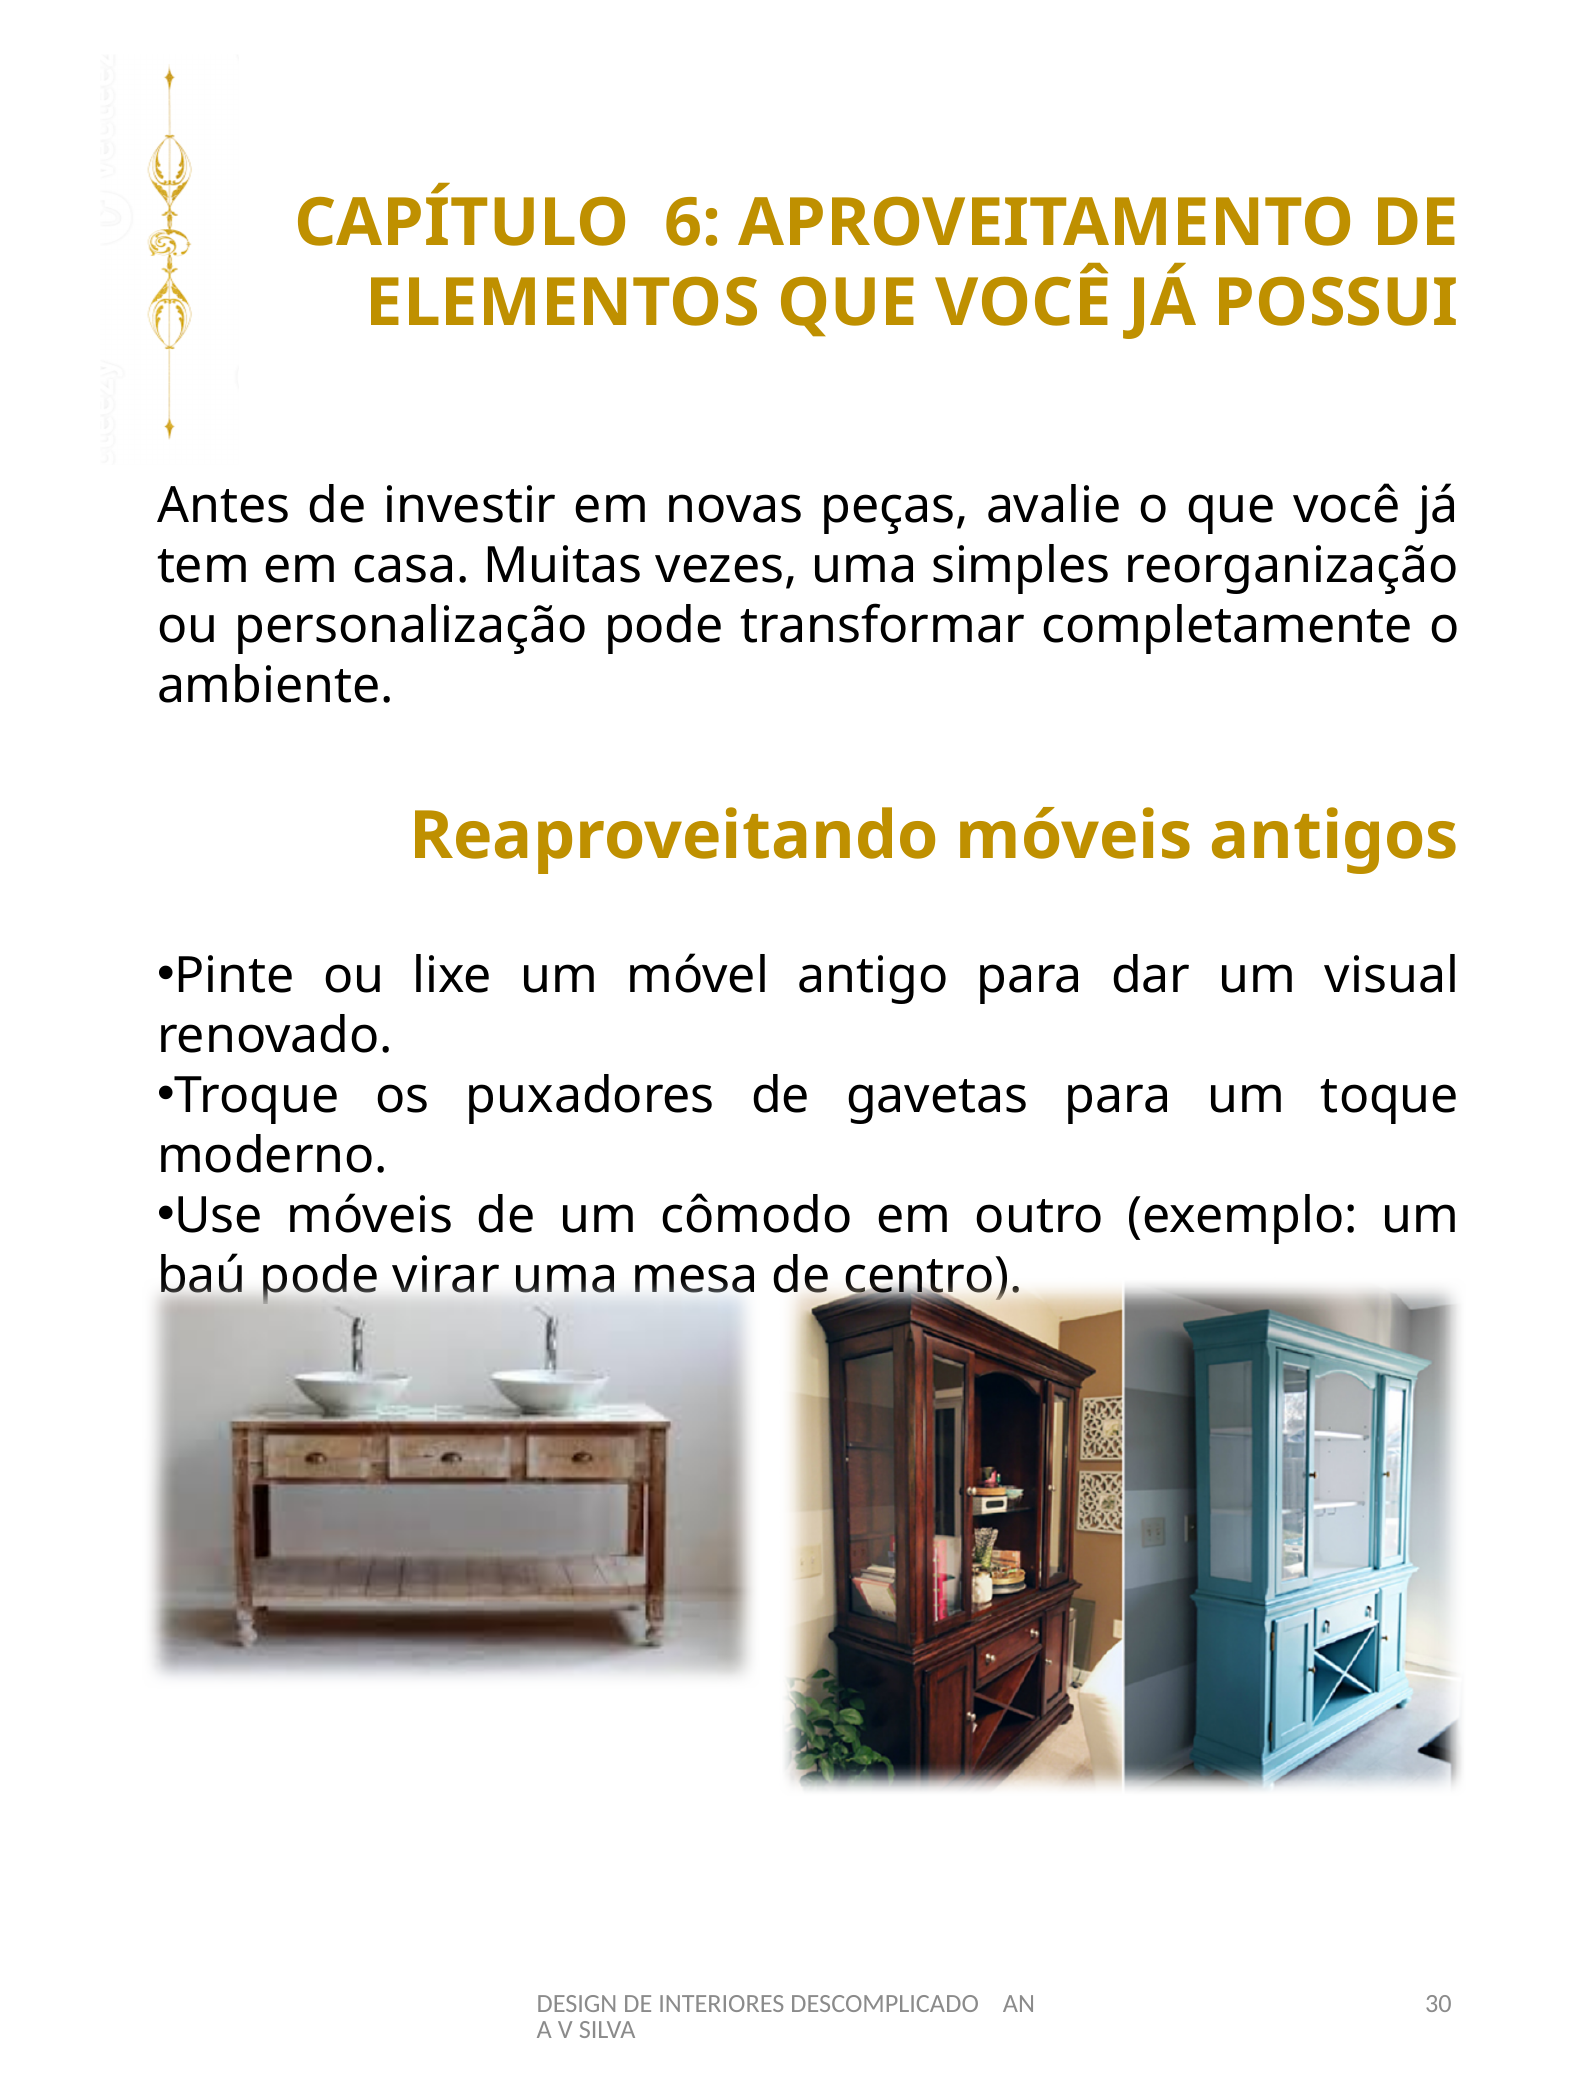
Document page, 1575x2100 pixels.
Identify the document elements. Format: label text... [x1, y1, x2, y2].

picture [779, 1277, 1467, 1797]
text_box CAPÍTULO 6: APROVEITAMENTO DE ELEMENTOS QUE VOCÊ JÁ POSSUI [239, 171, 1475, 426]
footer DESIGN DE INTERIORES DESCOMPLICADO ANA V SILVA [521, 1946, 1054, 2059]
slide_number 30 [1112, 1946, 1467, 2059]
text_box Antes de investir em novas peças, avalie o que você já tem em casa. Muitas vezes, uma simples reorganização ou personalização pode transformar completamente o ambiente. Reaproveitando móveis antigos Pinte ou lixe um móvel antigo para dar um visual renovado. Troque os puxadores de gavetas para um toque moderno. Use móveis de um cômodo em outro (exemplo: um baú pode virar uma mesa de centro). [142, 464, 1475, 1450]
picture [142, 1277, 760, 1689]
picture [0, 55, 375, 464]
